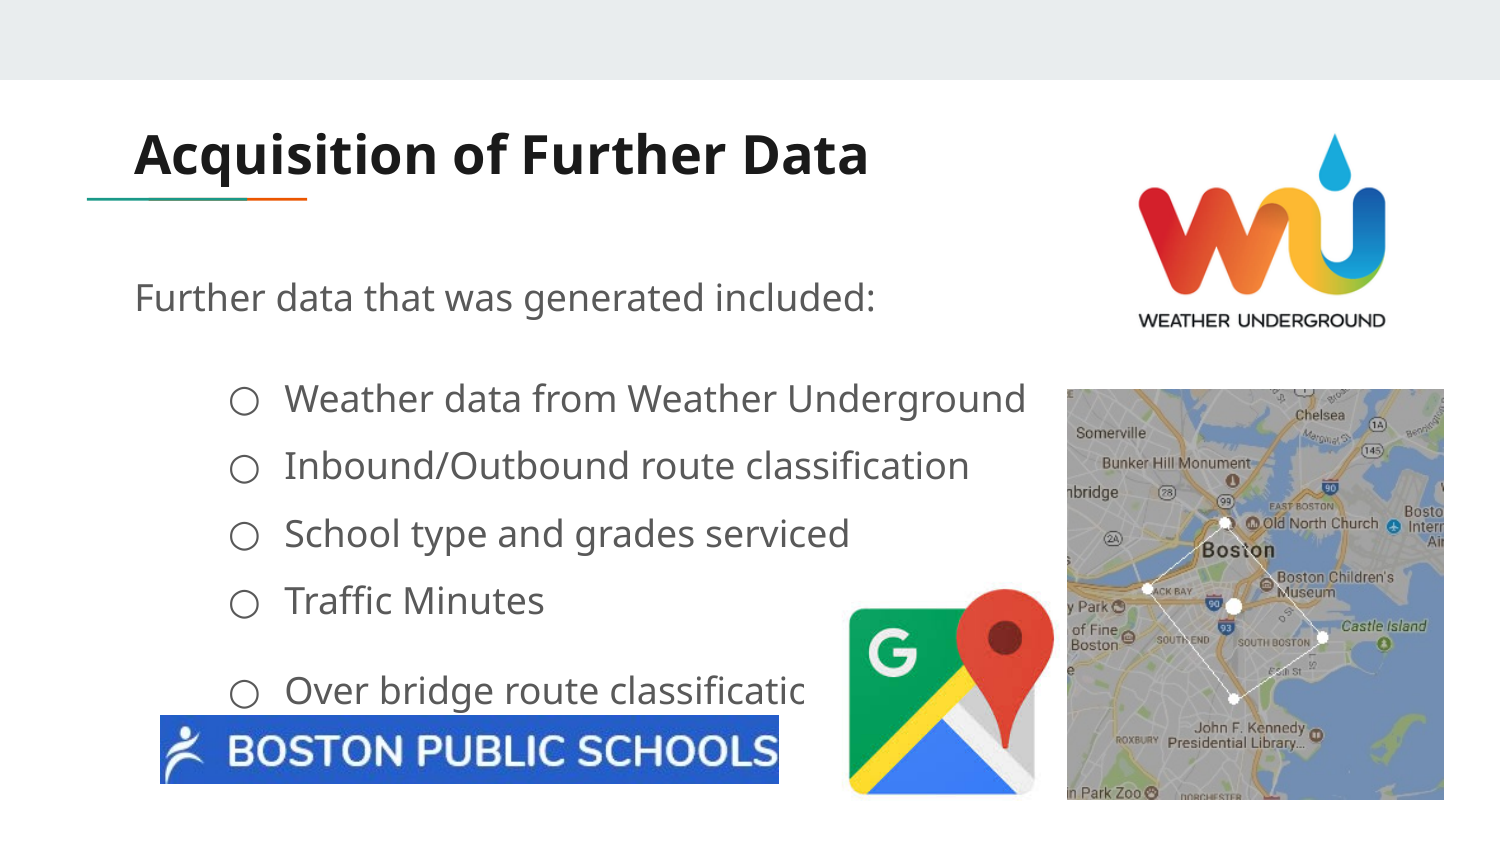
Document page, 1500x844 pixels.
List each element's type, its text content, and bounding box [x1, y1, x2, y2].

picture [804, 389, 1444, 821]
list Further data that was generated included: Weather data from Weather Underground Inbound/Outbound route classification School type and grades serviced Traffic Minutes Over bridge route classification [119, 236, 1381, 608]
picture [159, 714, 779, 785]
title Acquisition of Further Data [119, 105, 1381, 194]
picture [1079, 128, 1444, 334]
